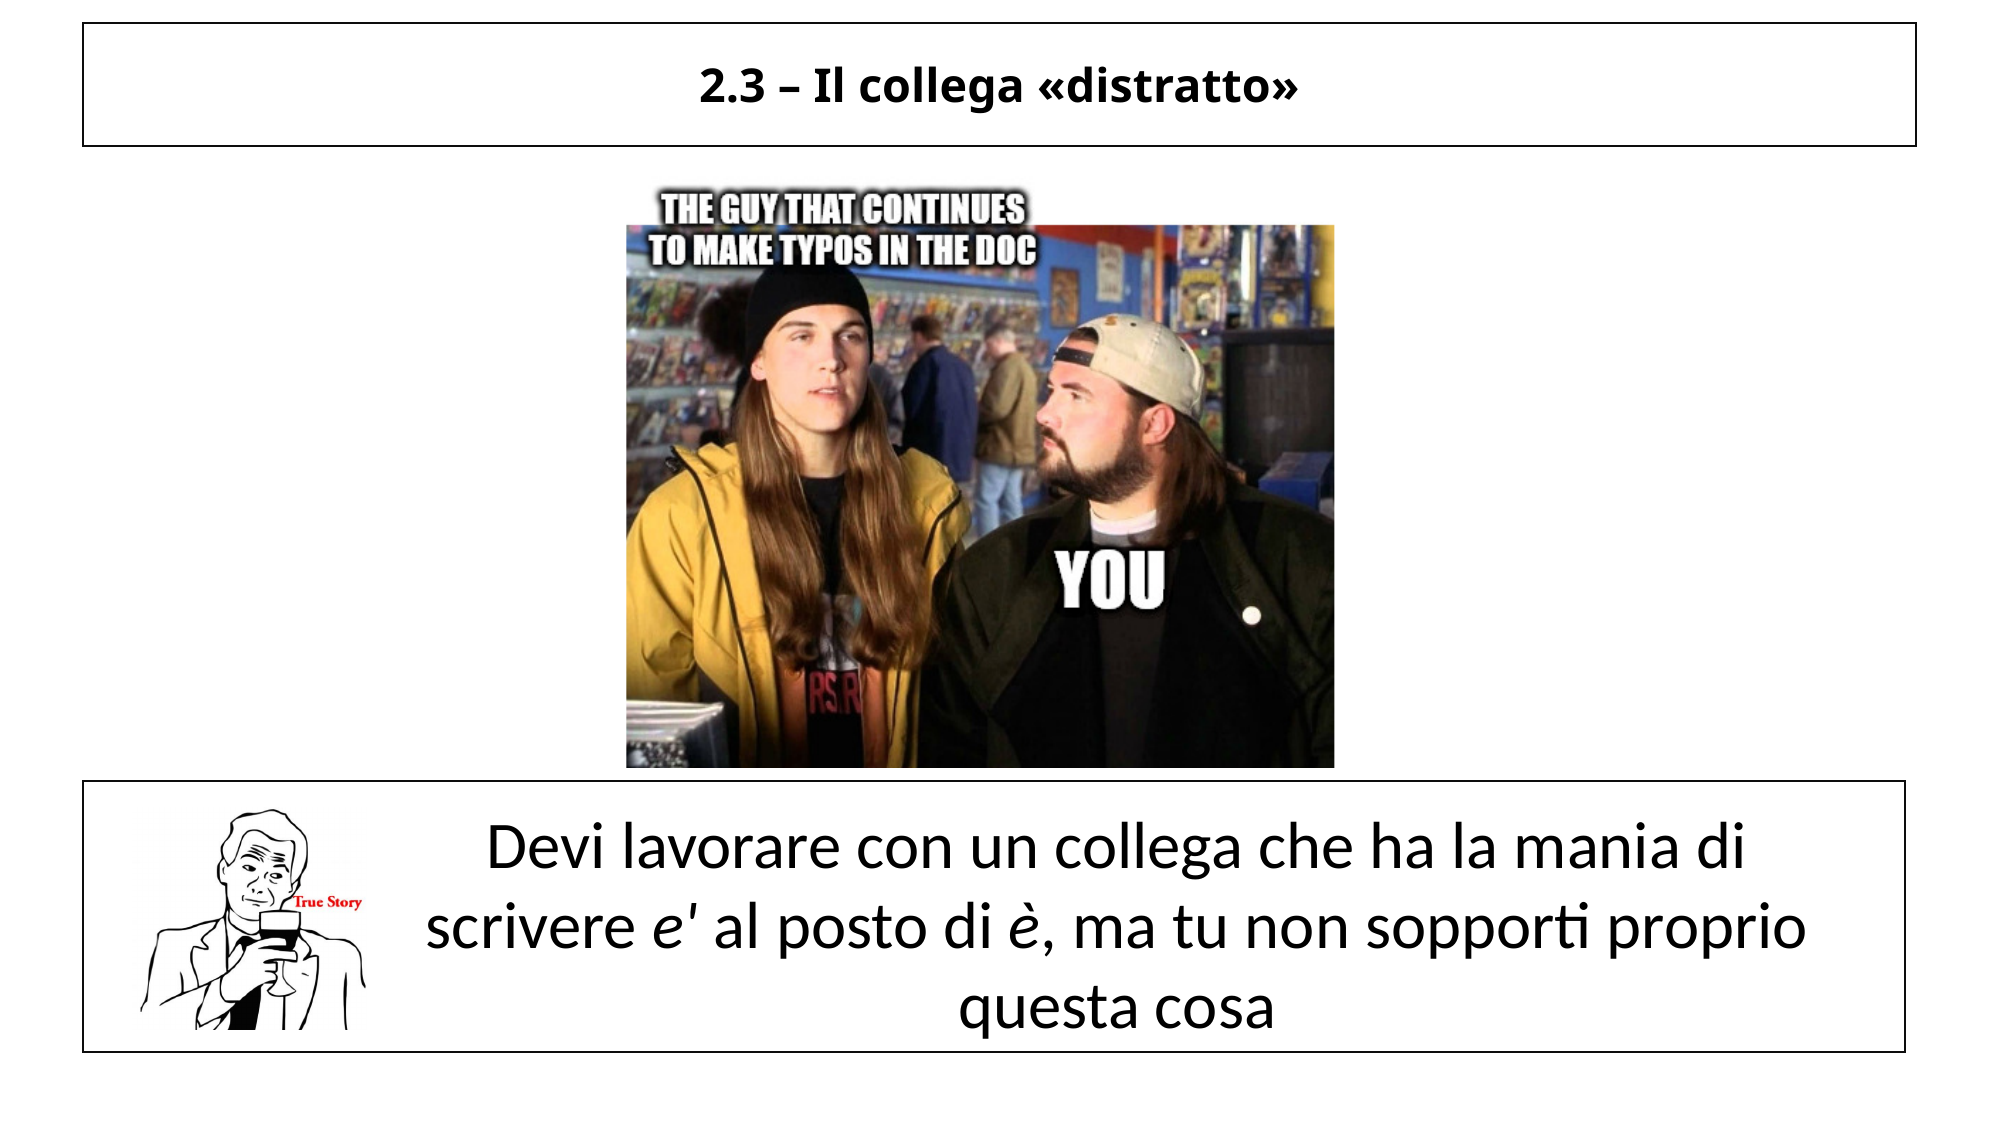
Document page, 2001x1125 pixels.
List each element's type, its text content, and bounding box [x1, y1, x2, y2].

picture [626, 159, 1335, 768]
picture [132, 807, 367, 1030]
text_box Devi lavorare con un collega che ha la mania di scrivere e' al posto di è, ma tu non sopporti proprio questa cosa [366, 794, 1868, 1050]
text_box [82, 22, 1917, 147]
title 2.3 – Il collega «distratto» [117, 53, 1883, 121]
text_box [82, 780, 1906, 1053]
